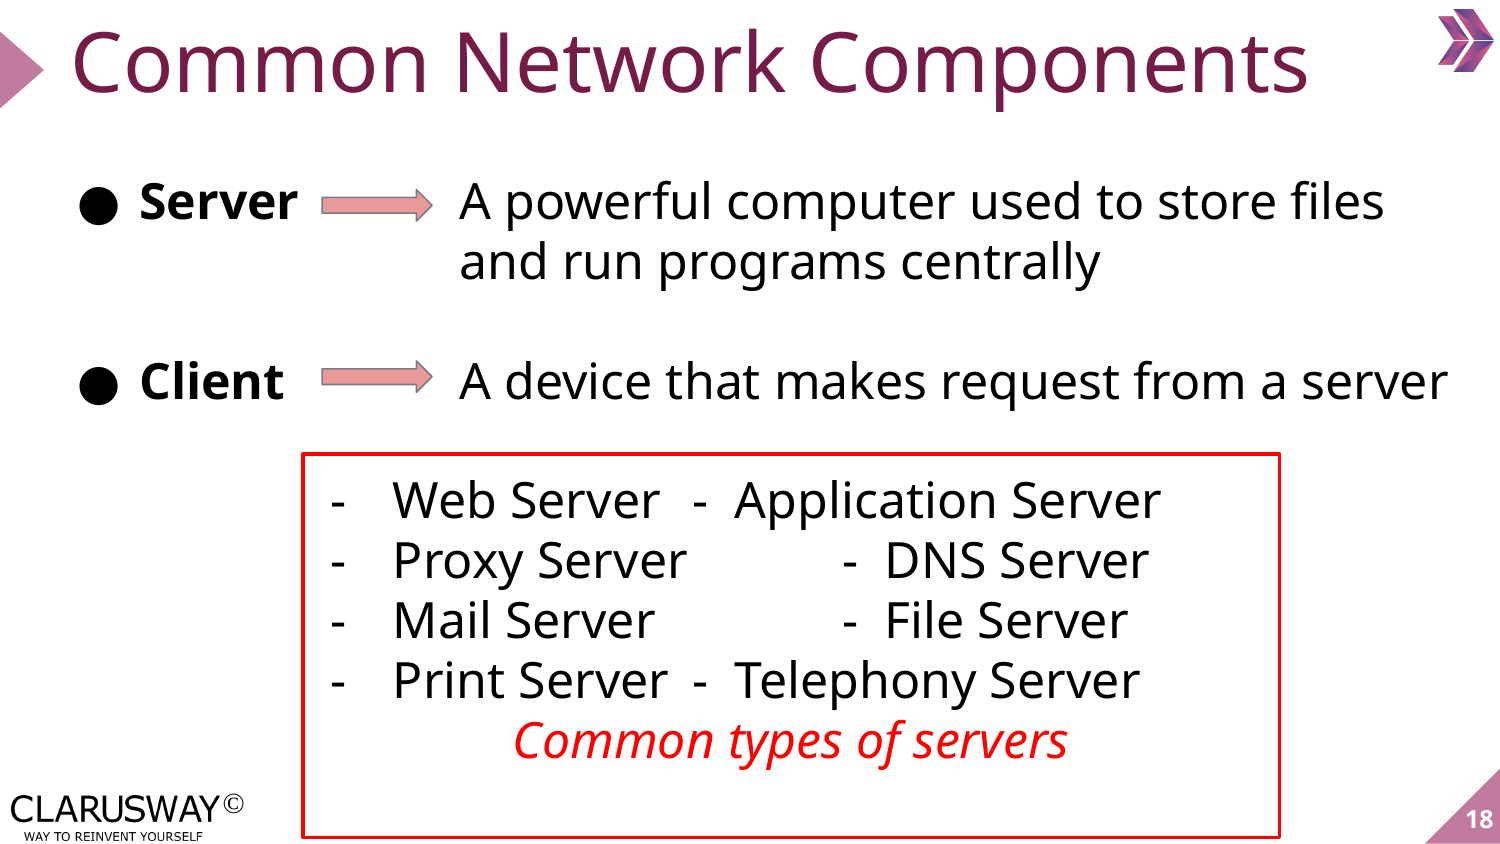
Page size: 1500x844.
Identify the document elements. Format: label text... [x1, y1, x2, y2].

text_box Common Network Components [70, 28, 1389, 132]
slide_number 18 [1418, 760, 1494, 838]
text_box [322, 360, 433, 393]
text_box [322, 197, 369, 214]
text_box Web Server - Application Server Proxy Server - DNS Server Mail Server - File Server Print Server - Telephony Server Common types of servers [303, 453, 1280, 838]
text_box Server Client [49, 154, 321, 451]
text_box A powerful computer used to store files and run programs centrally A device that makes request from a server [369, 154, 1481, 361]
picture [11, 795, 220, 841]
picture [1438, 9, 1494, 72]
